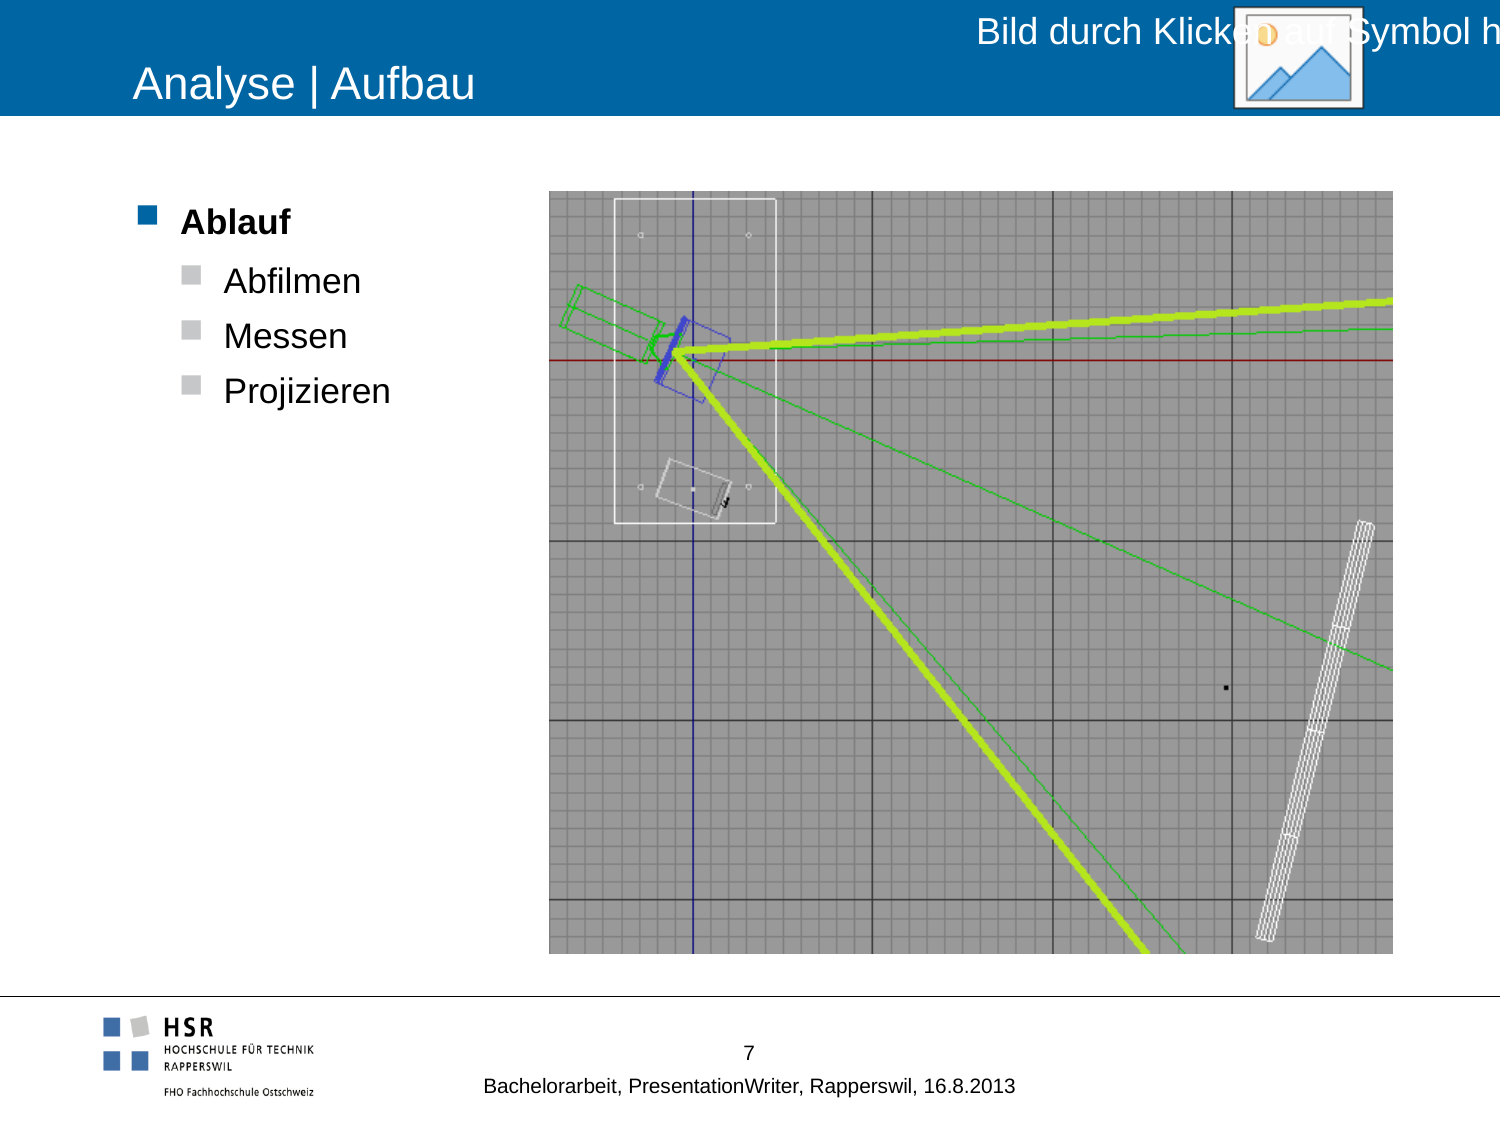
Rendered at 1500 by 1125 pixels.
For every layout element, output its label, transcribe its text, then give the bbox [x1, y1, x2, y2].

title Analyse | Aufbau [0, 0, 1095, 116]
list Ablauf Abfilmen Messen Projizieren [76, 191, 1424, 983]
picture [60, 1001, 327, 1111]
picture [548, 191, 1393, 954]
slide_number 7 [413, 1042, 1085, 1062]
picture [1097, 0, 1500, 117]
footer Bachelorarbeit, PresentationWriter, Rapperswil, 16.8.2013 [412, 1064, 1087, 1106]
